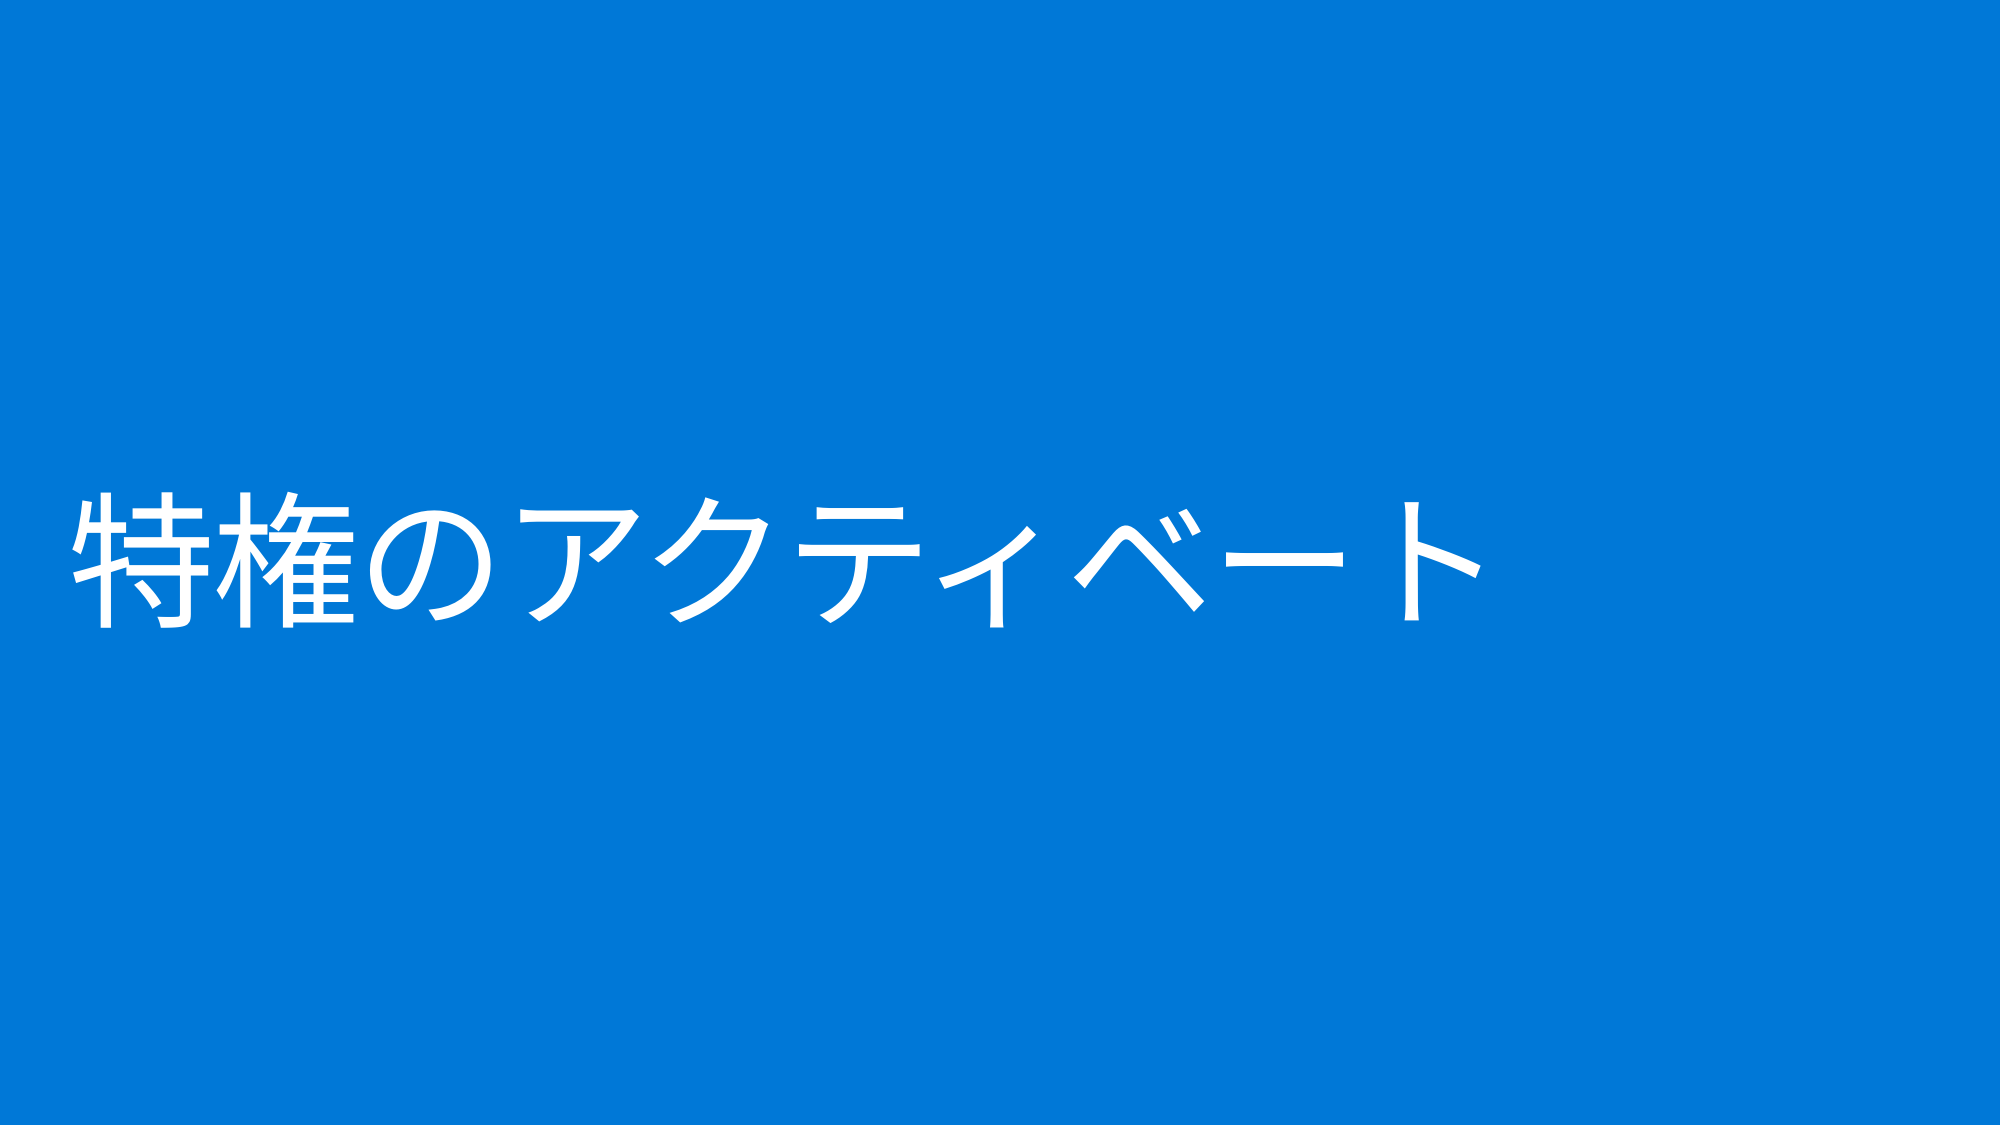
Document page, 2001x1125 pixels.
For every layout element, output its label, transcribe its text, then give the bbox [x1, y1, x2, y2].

title 特権のアクティベート [44, 474, 1956, 665]
